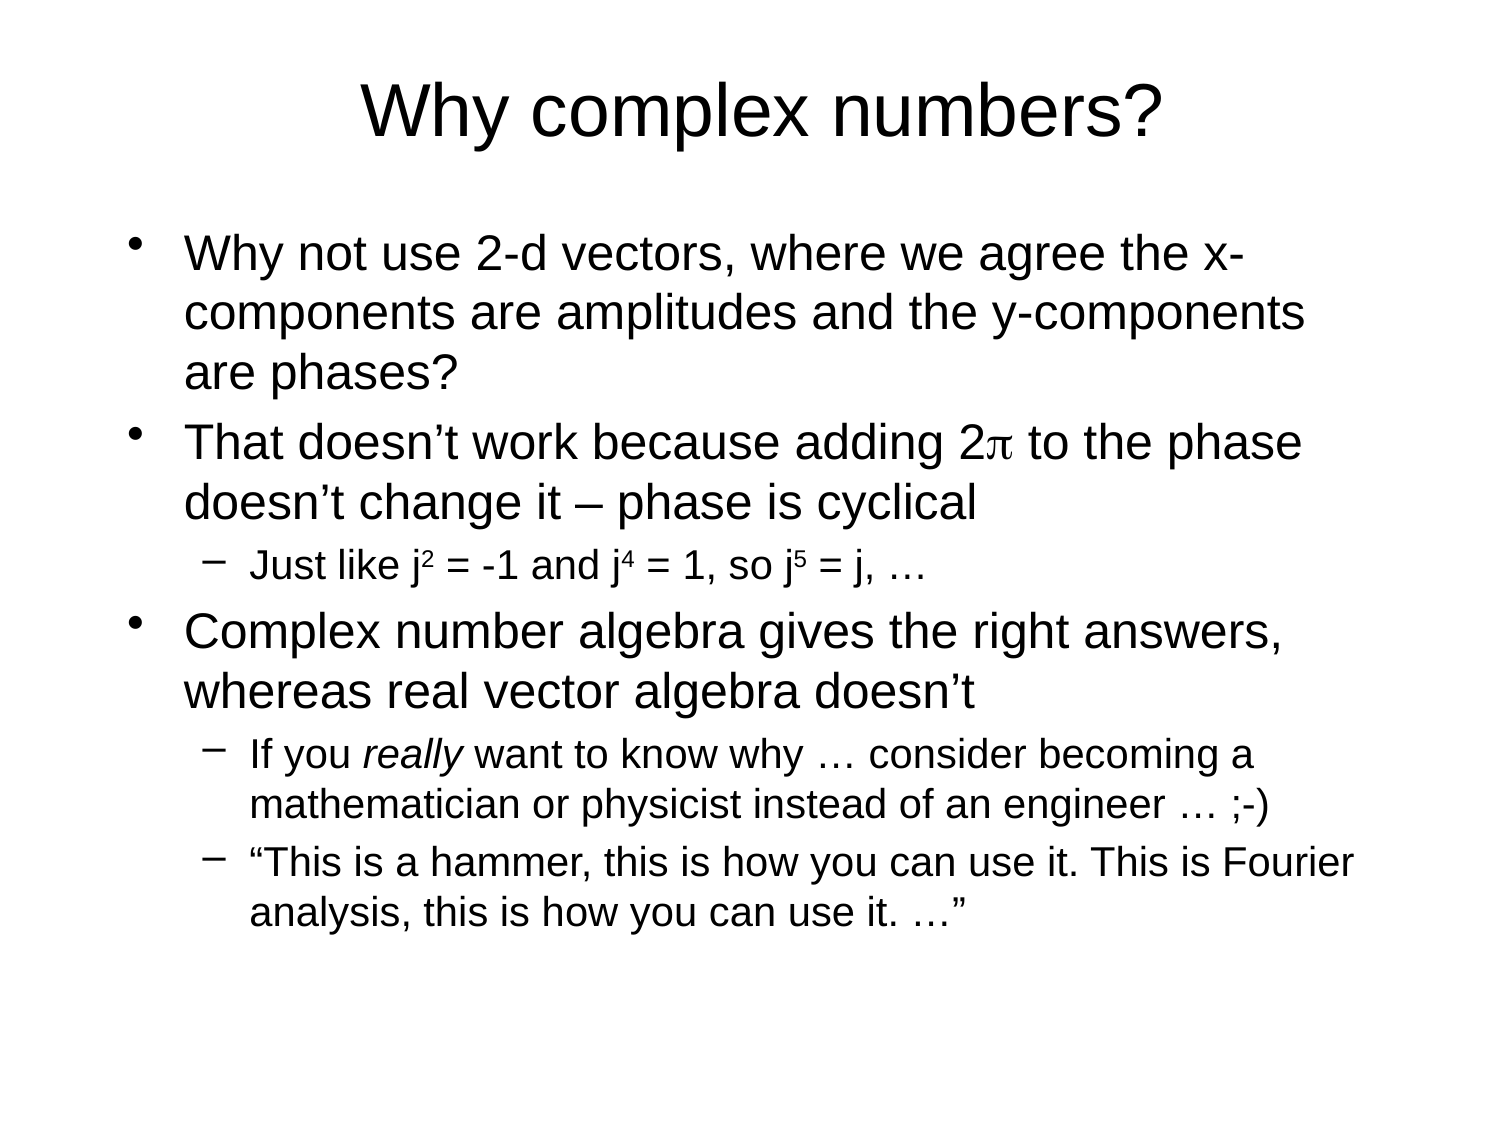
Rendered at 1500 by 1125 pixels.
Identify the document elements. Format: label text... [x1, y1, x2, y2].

list Why not use 2-d vectors, where we agree the x-components are amplitudes and the y-components are phases? That doesn’t work because adding 2p to the phase doesn’t change it – phase is cyclical Just like j2 = -1 and j4 = 1, so j5 = j, … Complex number algebra gives the right answers, whereas real vector algebra doesn’t If you really want to know why … consider becoming a mathematician or physicist instead of an engineer … ;-) “This is a hammer, this is how you can use it. This is Fourier analysis, this is how you can use it. …” [112, 212, 1388, 1000]
title Why complex numbers? [125, 12, 1400, 200]
